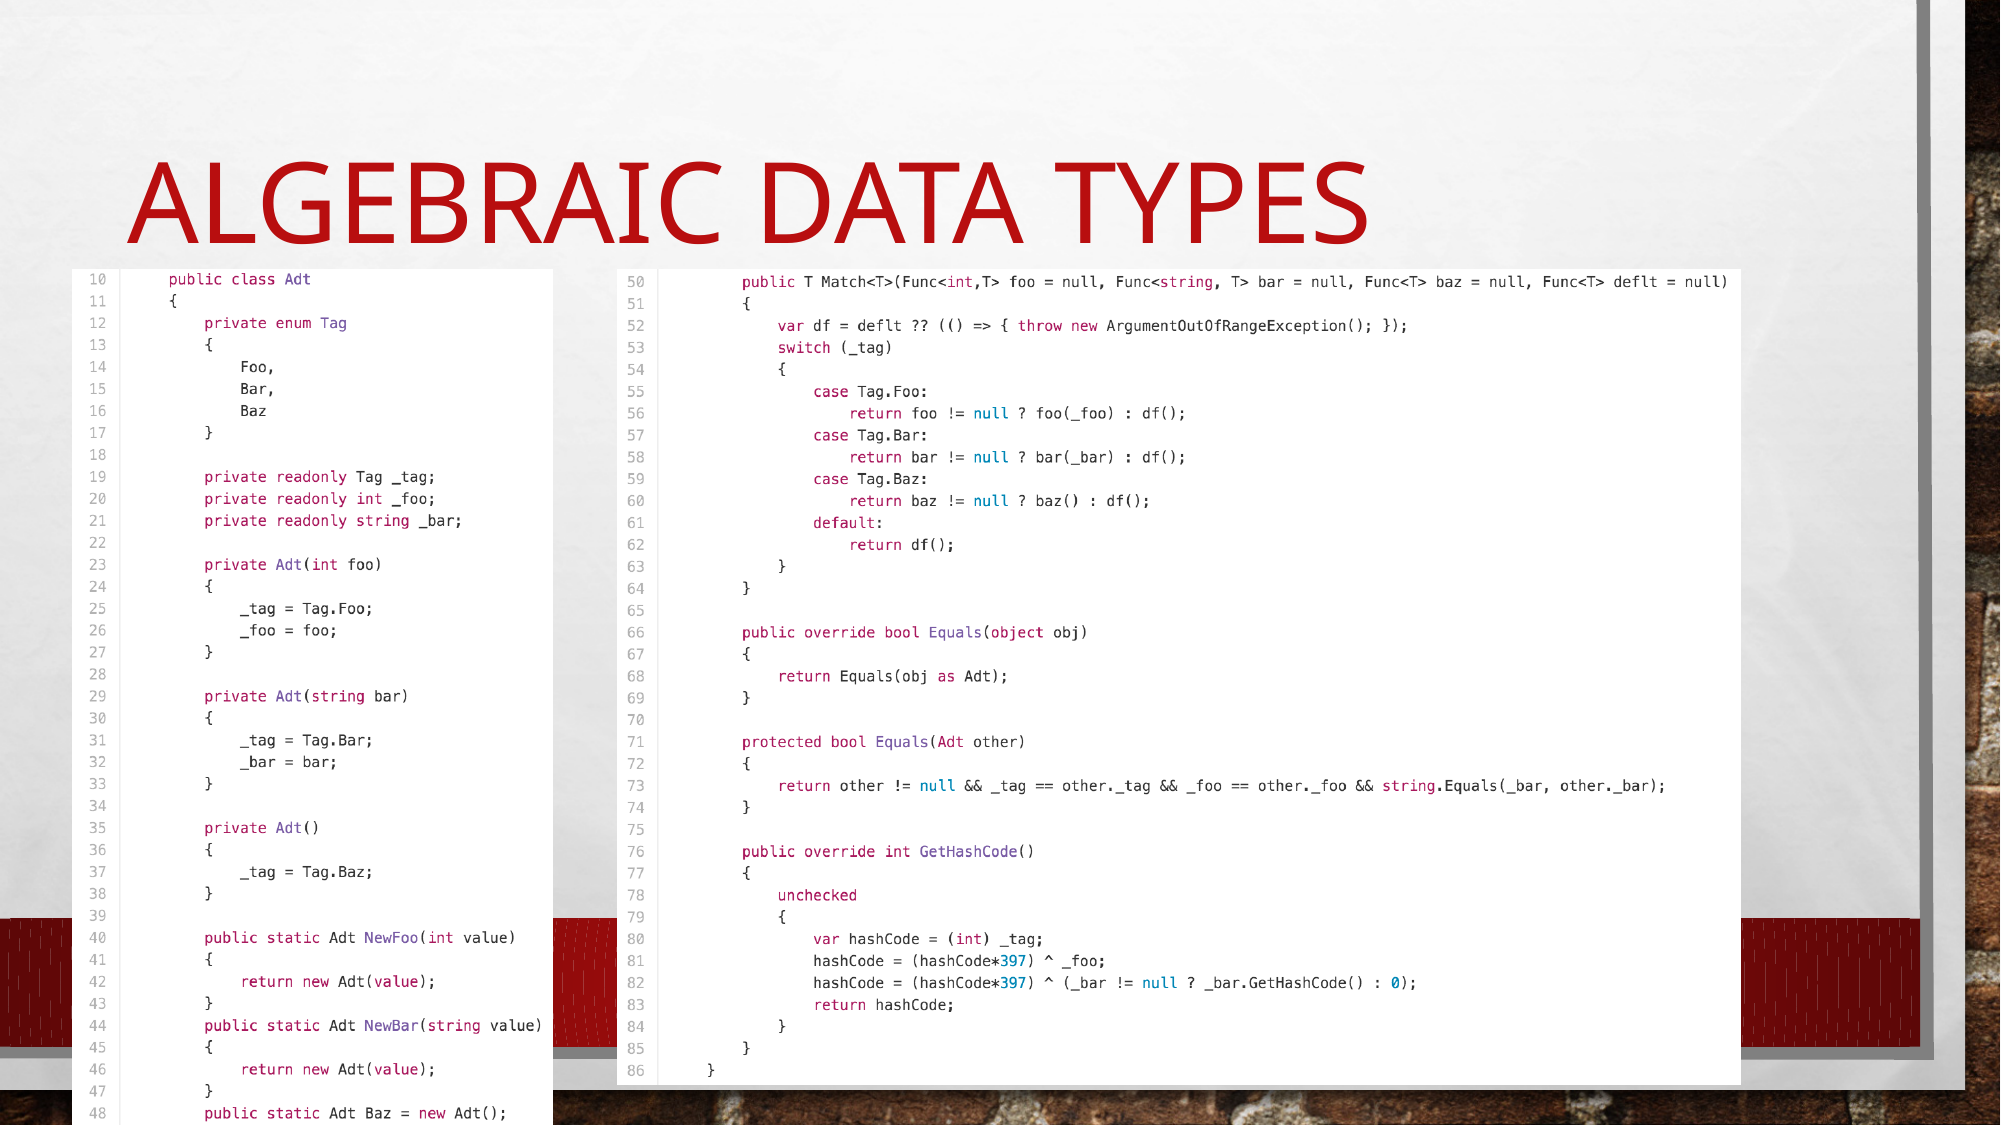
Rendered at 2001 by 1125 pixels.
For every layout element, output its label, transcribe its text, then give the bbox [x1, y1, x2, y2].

picture [0, 0, 2000, 1125]
title Algebraic Data Types [112, 112, 1818, 302]
picture [617, 268, 1741, 1085]
